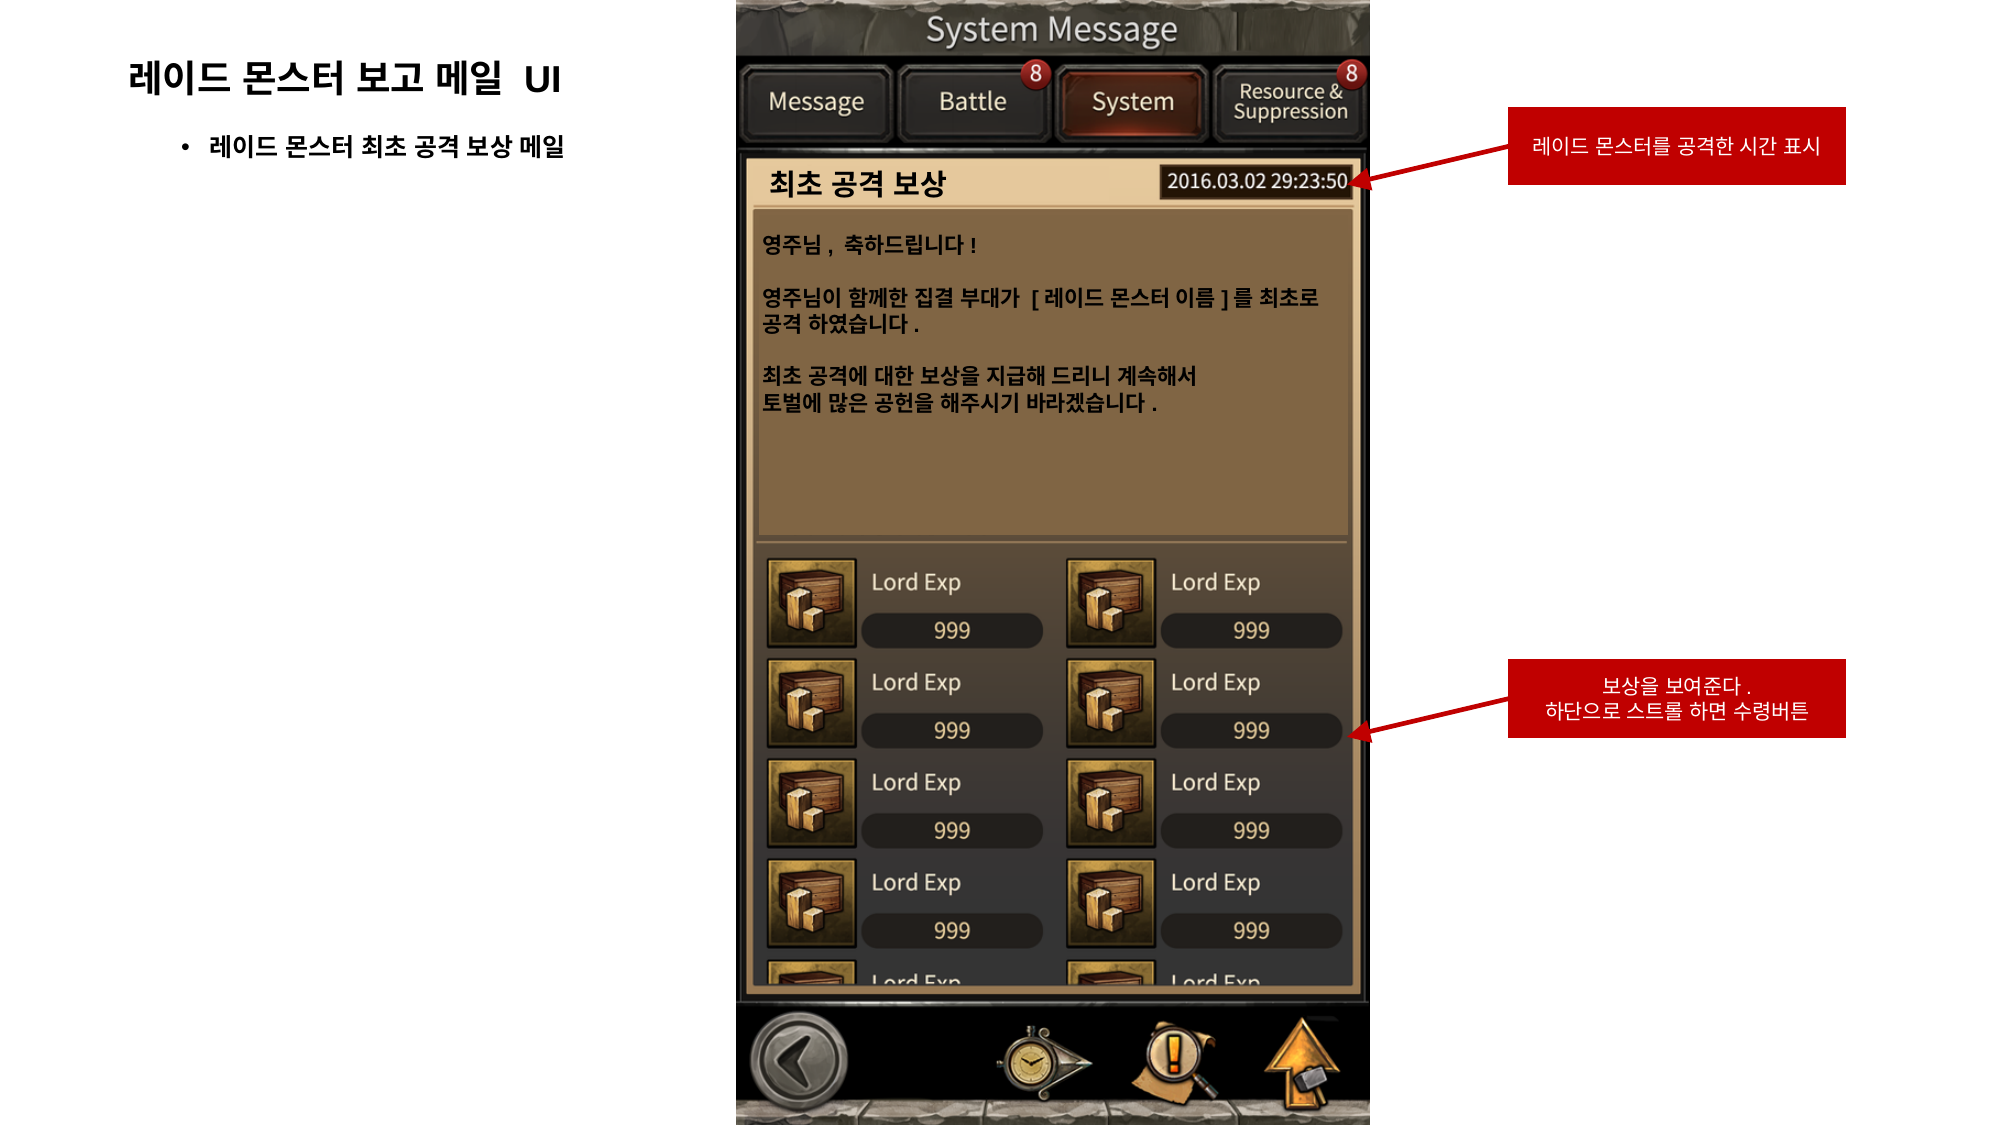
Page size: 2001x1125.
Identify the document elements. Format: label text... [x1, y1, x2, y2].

text_box 레이드 몬스터를 공격한 시간 표시 [1508, 107, 1846, 185]
picture [736, 0, 1370, 1125]
text_box 보상을 보여준다. 하단으로 스트롤 하면 수령버튼 [1508, 660, 1846, 737]
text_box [1346, 145, 1510, 185]
text_box 레이드 몬스터 보고 메일 UI [113, 47, 616, 108]
text_box 레이드 몬스터 최초 공격 보상 메일 [166, 109, 671, 171]
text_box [1346, 698, 1510, 738]
